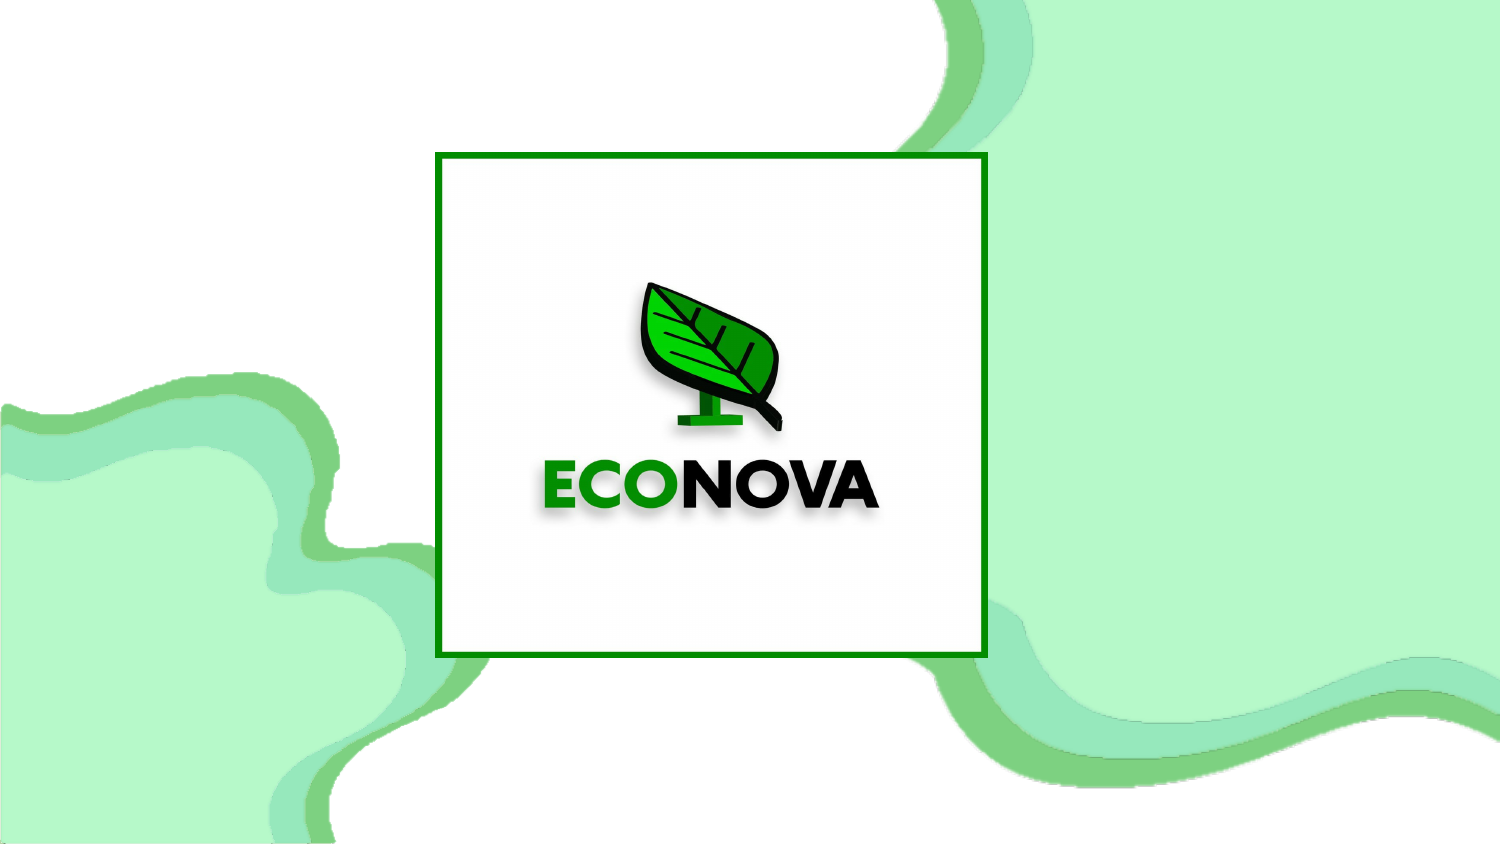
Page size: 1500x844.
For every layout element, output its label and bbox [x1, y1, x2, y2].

text_box [125, 0, 656, 369]
picture [0, 0, 1500, 844]
